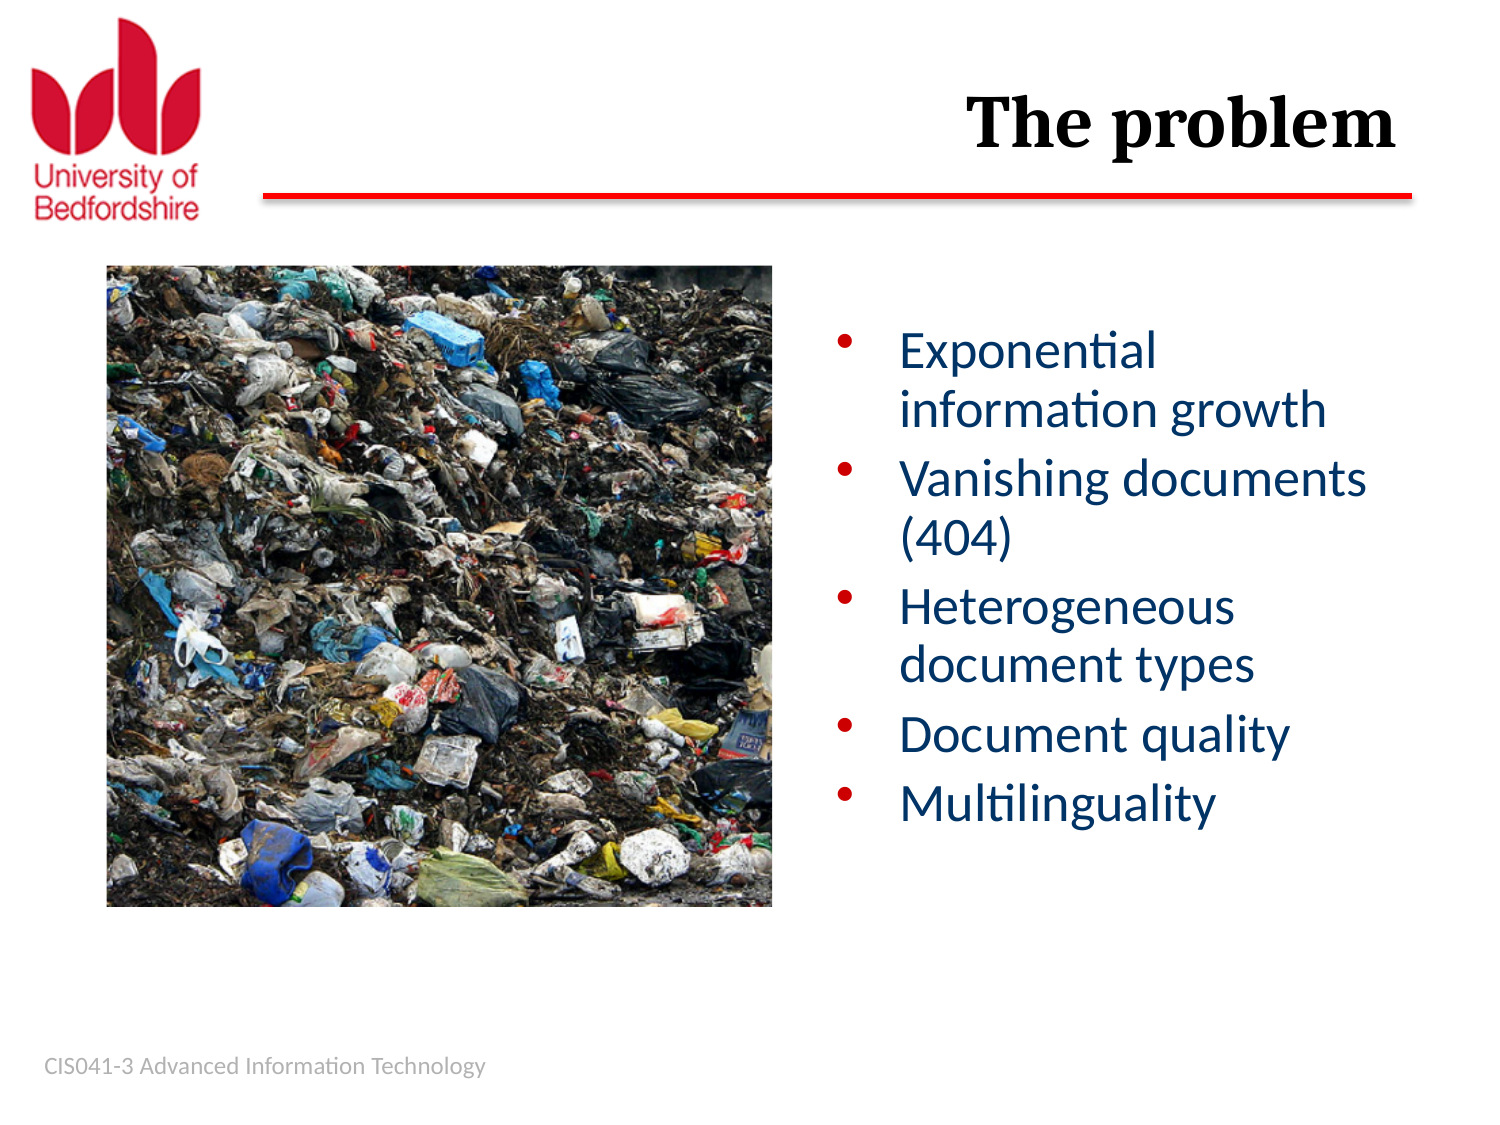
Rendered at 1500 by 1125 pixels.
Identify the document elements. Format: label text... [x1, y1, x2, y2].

list Exponential information growth Vanishing documents (404) Heterogeneous document types Document quality Multilinguality [820, 314, 1413, 865]
picture [106, 255, 773, 907]
title The problem [262, 61, 1413, 174]
picture [0, 0, 237, 236]
footer CIS041-3 Advanced Information Technology [29, 1035, 750, 1095]
